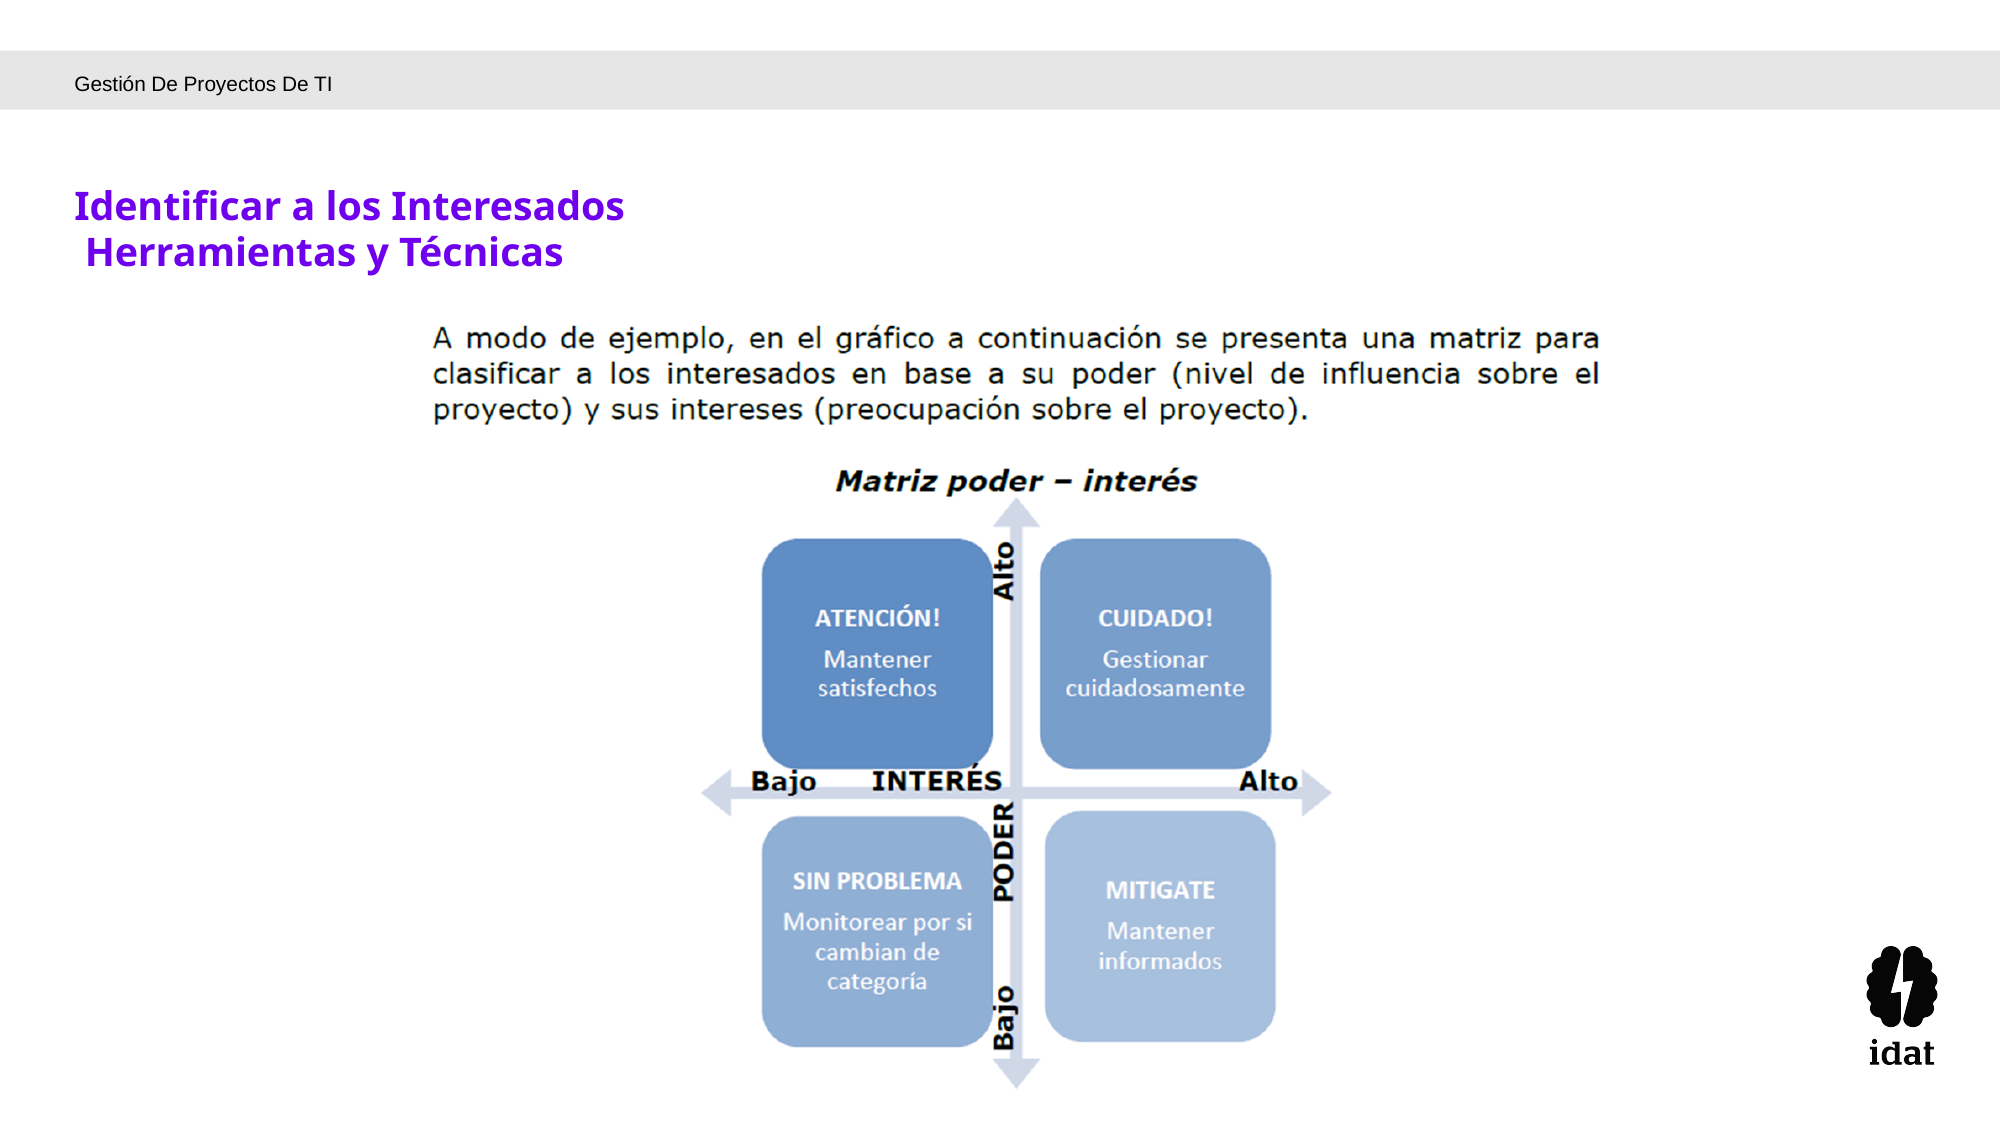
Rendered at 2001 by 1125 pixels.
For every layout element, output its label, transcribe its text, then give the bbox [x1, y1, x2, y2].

picture [425, 315, 1609, 1095]
list Identificar a los Interesados Herramientas y Técnicas [74, 194, 973, 274]
list Gestión De Proyectos De TI [74, 58, 690, 106]
picture [1866, 946, 1938, 1065]
